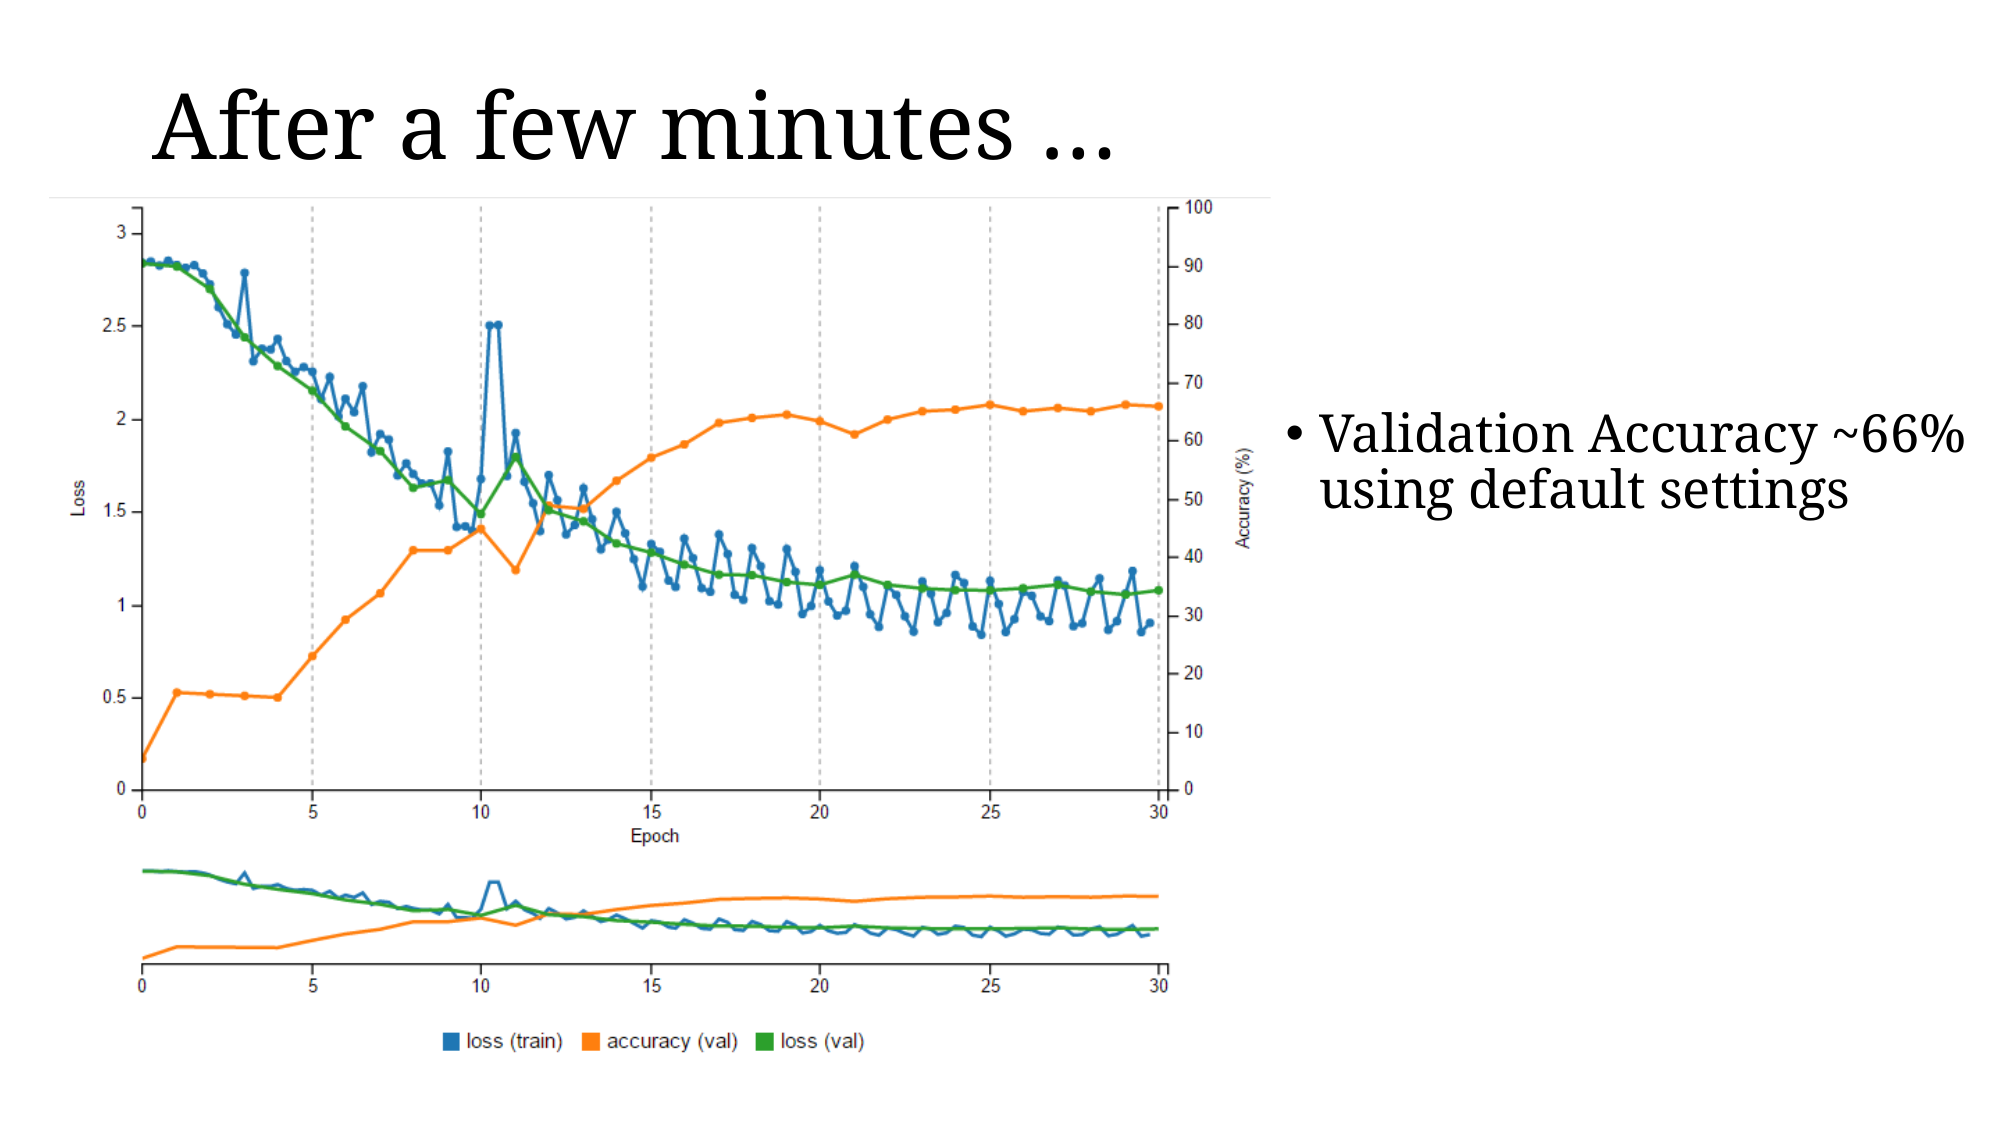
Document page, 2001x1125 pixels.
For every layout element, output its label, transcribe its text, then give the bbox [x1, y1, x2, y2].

list Validation Accuracy ~66% using default settings [1271, 399, 2000, 571]
title After a few minutes … [137, 20, 1863, 239]
picture [48, 197, 1271, 1065]
